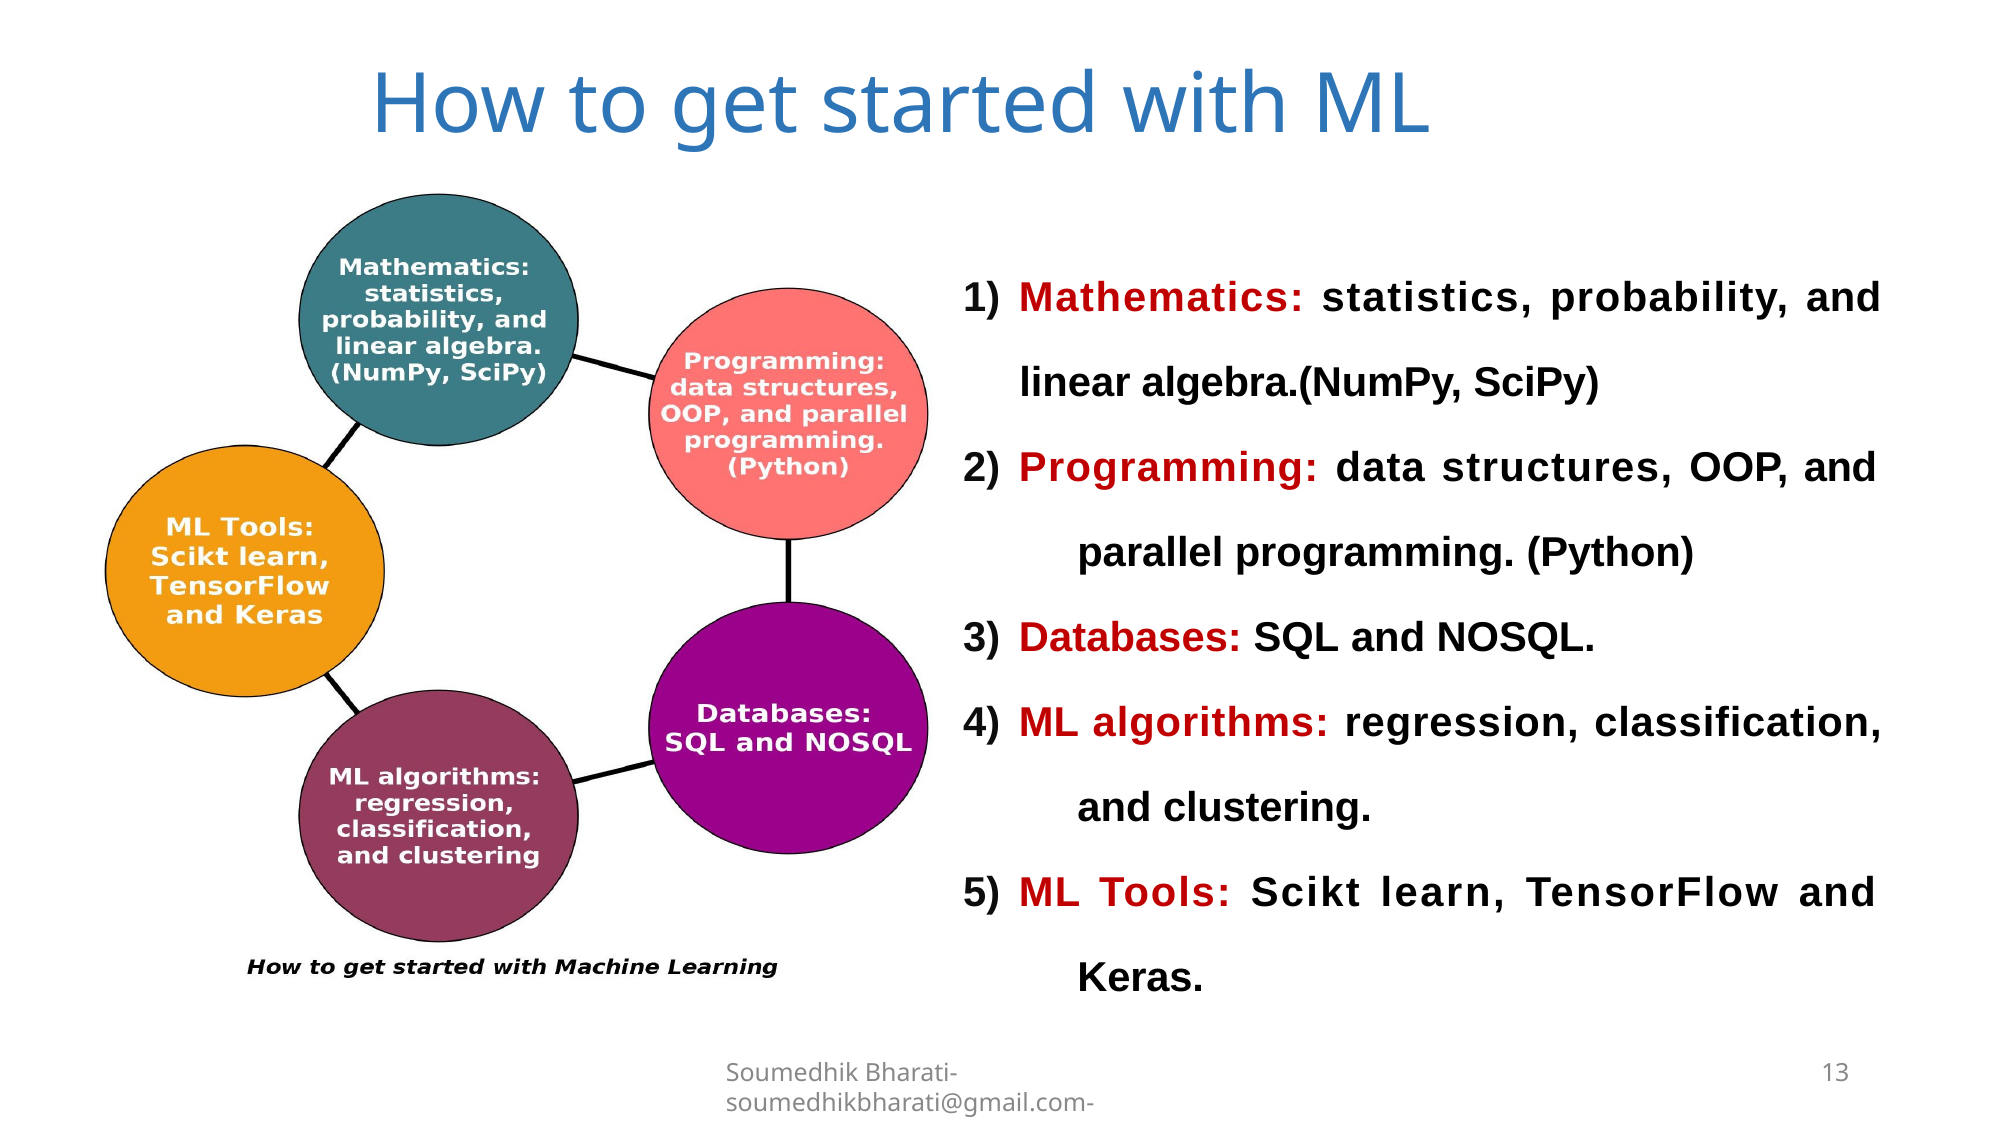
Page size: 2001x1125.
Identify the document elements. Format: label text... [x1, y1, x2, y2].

title How to get started with ML [126, 47, 1874, 238]
slide_number 13 [1819, 1056, 1856, 1125]
text_box Mathematics: statistics, probability, and linear algebra.(NumPy, SciPy) Programming: data structures, OOP, and parallel programming. (Python) Databases: SQL and NOSQL. ML algorithms: regression, classification, and clustering. ML Tools: Scikt learn, TensorFlow and Keras. [961, 267, 1894, 1000]
text_box Soumedhik Bharati- soumedhikbharati@gmail.com- [723, 1056, 1277, 1117]
picture [102, 191, 933, 981]
